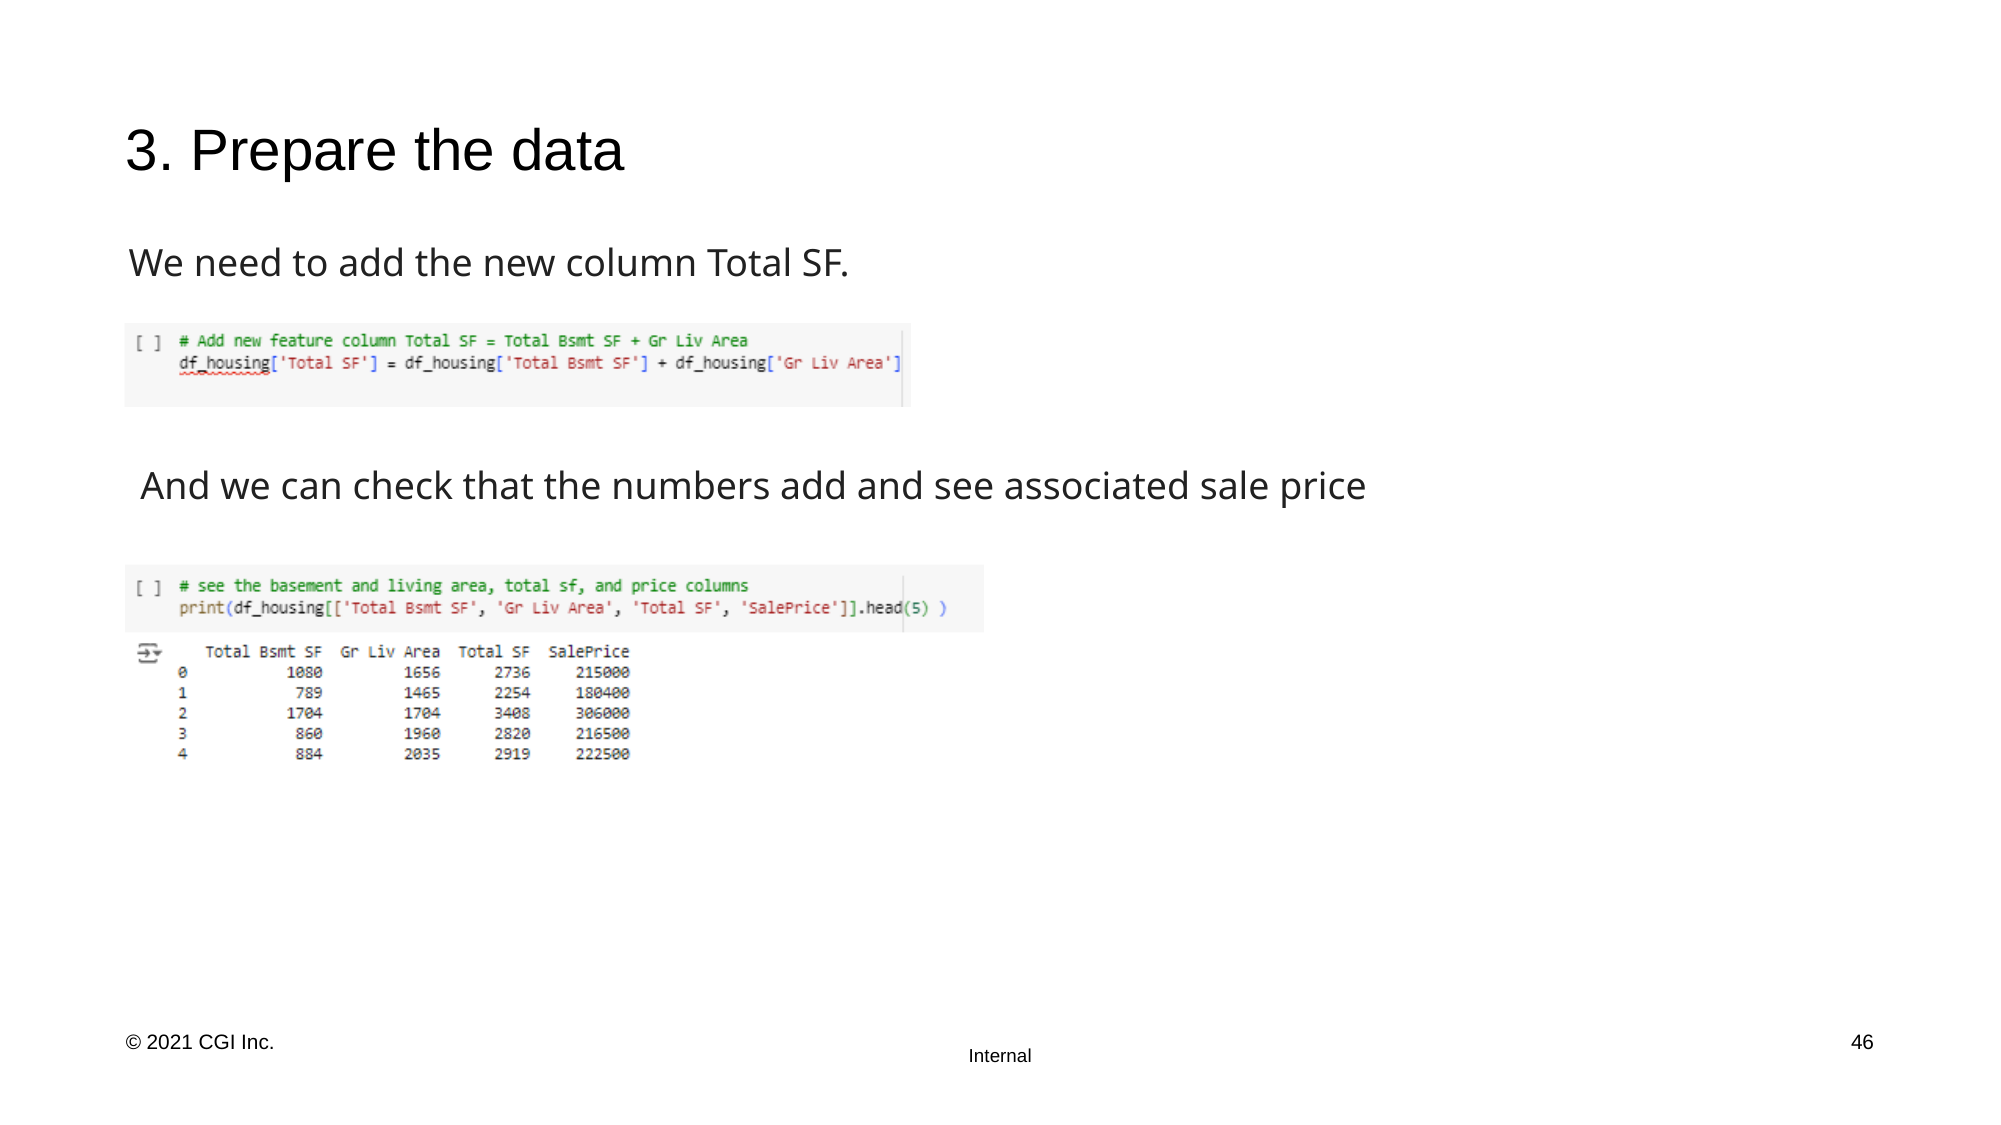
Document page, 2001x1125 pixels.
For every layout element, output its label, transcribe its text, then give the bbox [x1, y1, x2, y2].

text_box And we can check that the numbers add and see associated sale price [125, 454, 1424, 515]
text_box We need to add the new column Total SF. [114, 231, 1114, 292]
slide_number 46 [1831, 1027, 1875, 1056]
picture [113, 323, 912, 407]
picture [125, 562, 984, 791]
title 3. Prepare the data [125, 112, 1877, 200]
